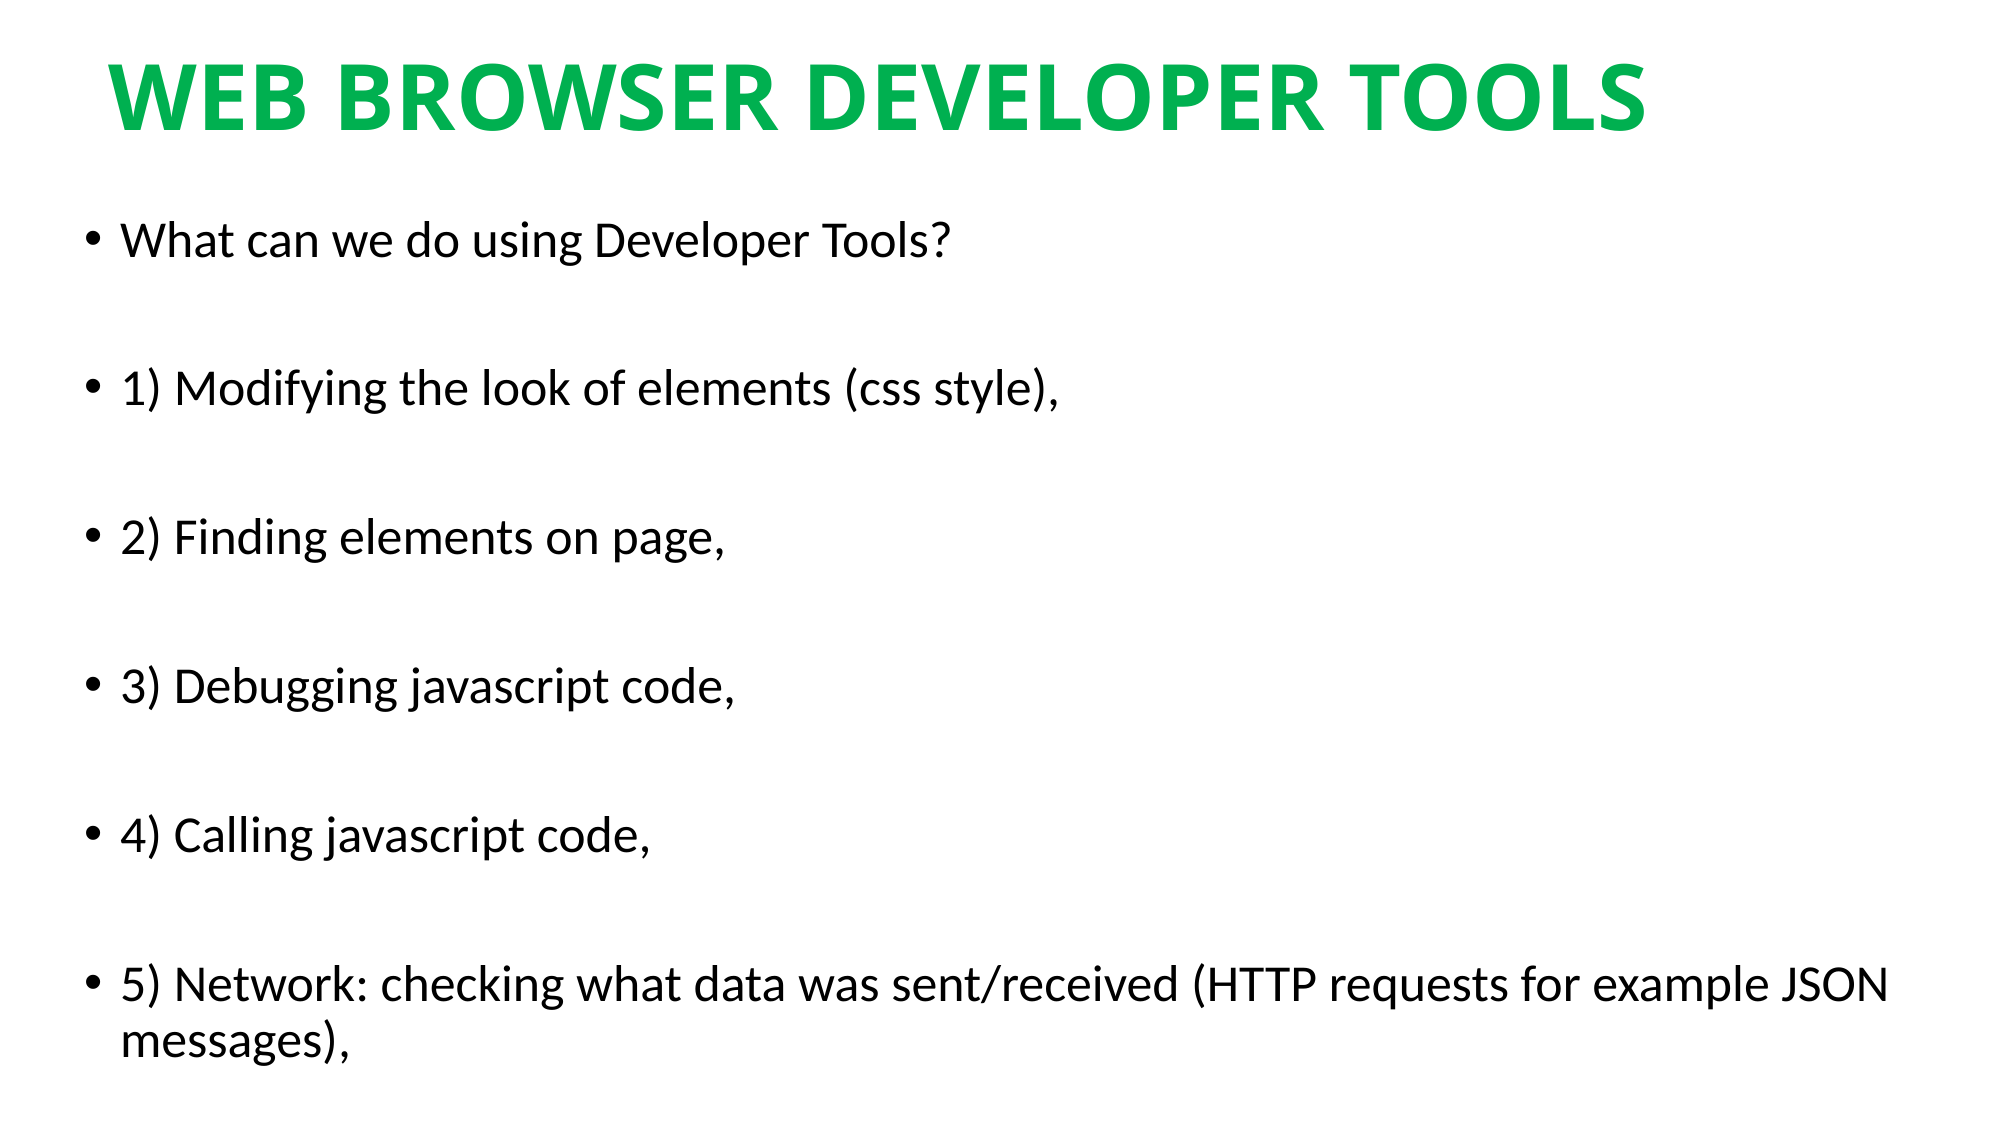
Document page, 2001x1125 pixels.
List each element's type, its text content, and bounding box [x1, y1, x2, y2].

list What can we do using Developer Tools? 1) Modifying the look of elements (css style), 2) Finding elements on page, 3) Debugging javascript code, 4) Calling javascript code, 5) Network: checking what data was sent/received (HTTP requests for example JSON messages), [69, 204, 1943, 1076]
title WEB BROWSER DEVELOPER TOOLS [93, 26, 1819, 176]
